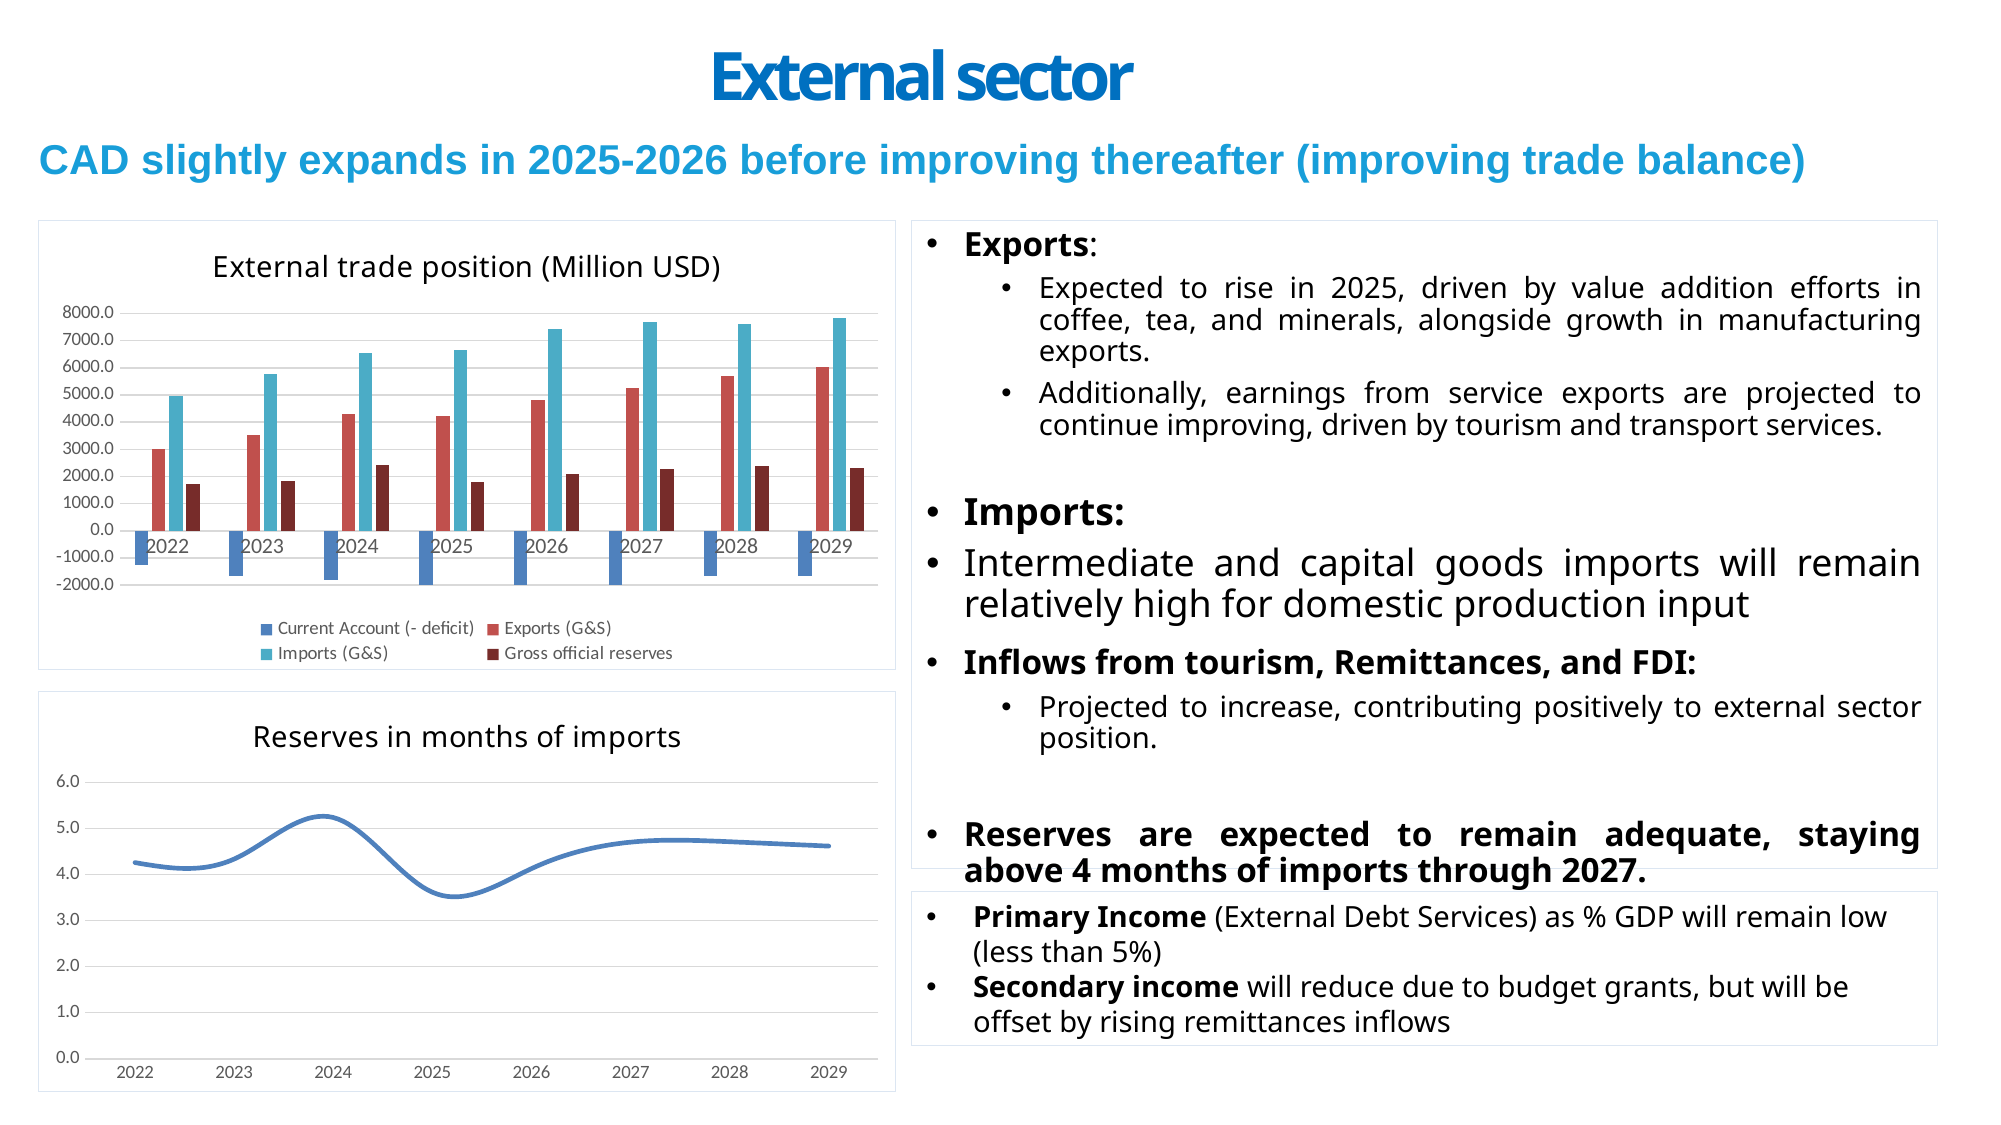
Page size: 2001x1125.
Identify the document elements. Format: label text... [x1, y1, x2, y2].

title CAD slightly expands in 2025-2026 before improving thereafter (improving trade balance) [38, 133, 1889, 213]
text_box Exports: Expected to rise in 2025, driven by value addition efforts in coffee, tea, and minerals, alongside growth in manufacturing exports. Additionally, earnings from service exports are projected to continue improving, driven by tourism and transport services. Imports: Intermediate and capital goods imports will remain relatively high for domestic production input Inflows from tourism, Remittances, and FDI: Projected to increase, contributing positively to external sector position. Reserves are expected to remain adequate, staying above 4 months of imports through 2027. [911, 220, 1938, 869]
text_box External sector [59, 33, 1785, 114]
text_box Primary Income (External Debt Services) as % GDP will remain low (less than 5%) Secondary income will reduce due to budget grants, but will be offset by rising remittances inflows [911, 891, 1938, 1046]
chart [38, 219, 896, 671]
chart [38, 690, 896, 1092]
